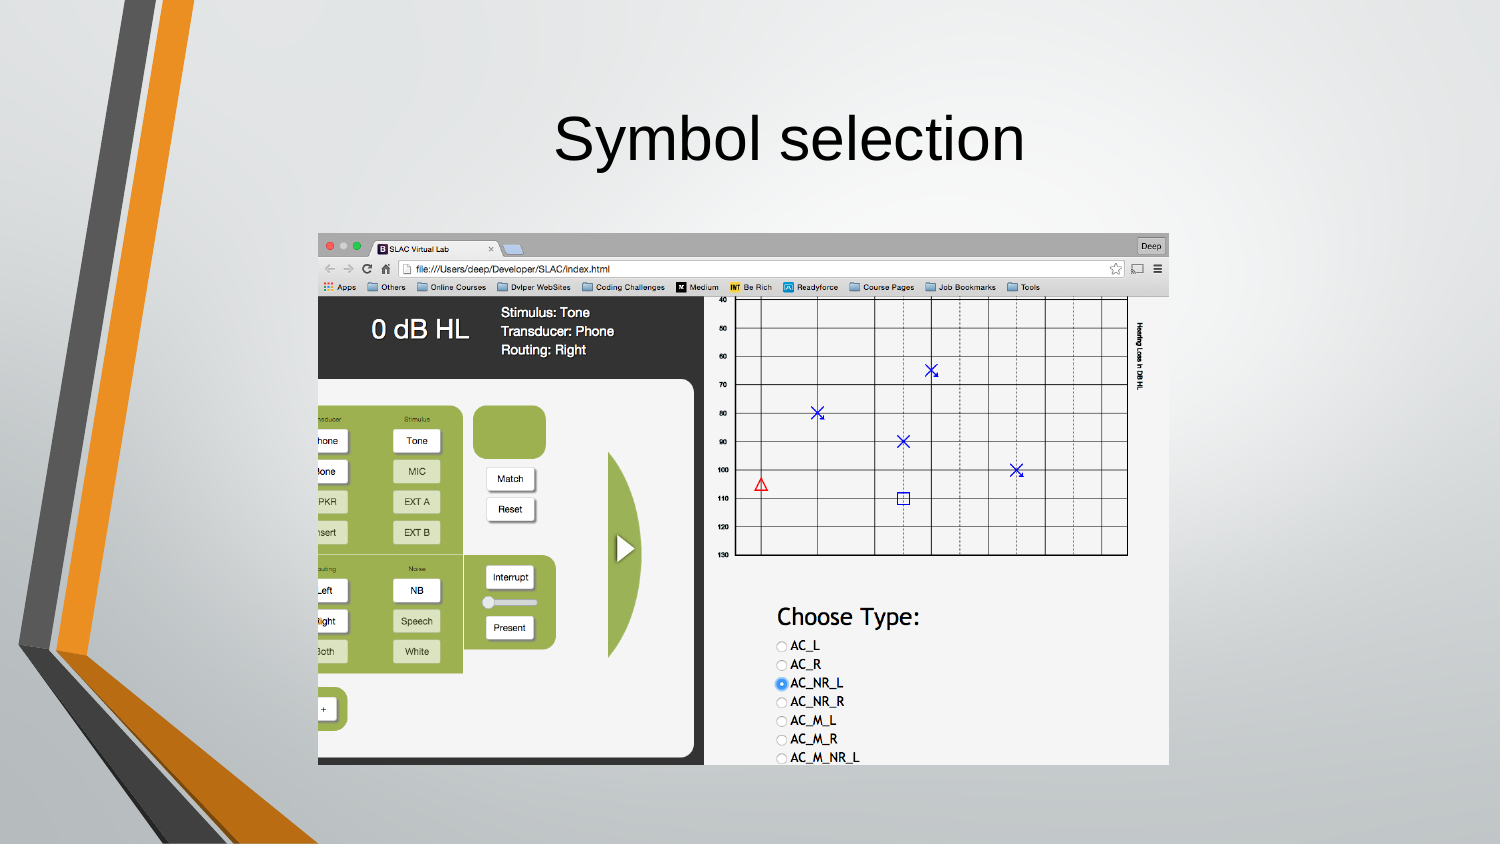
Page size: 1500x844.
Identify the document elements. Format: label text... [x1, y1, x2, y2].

picture [318, 232, 1169, 765]
title Symbol selection [182, 28, 1416, 244]
